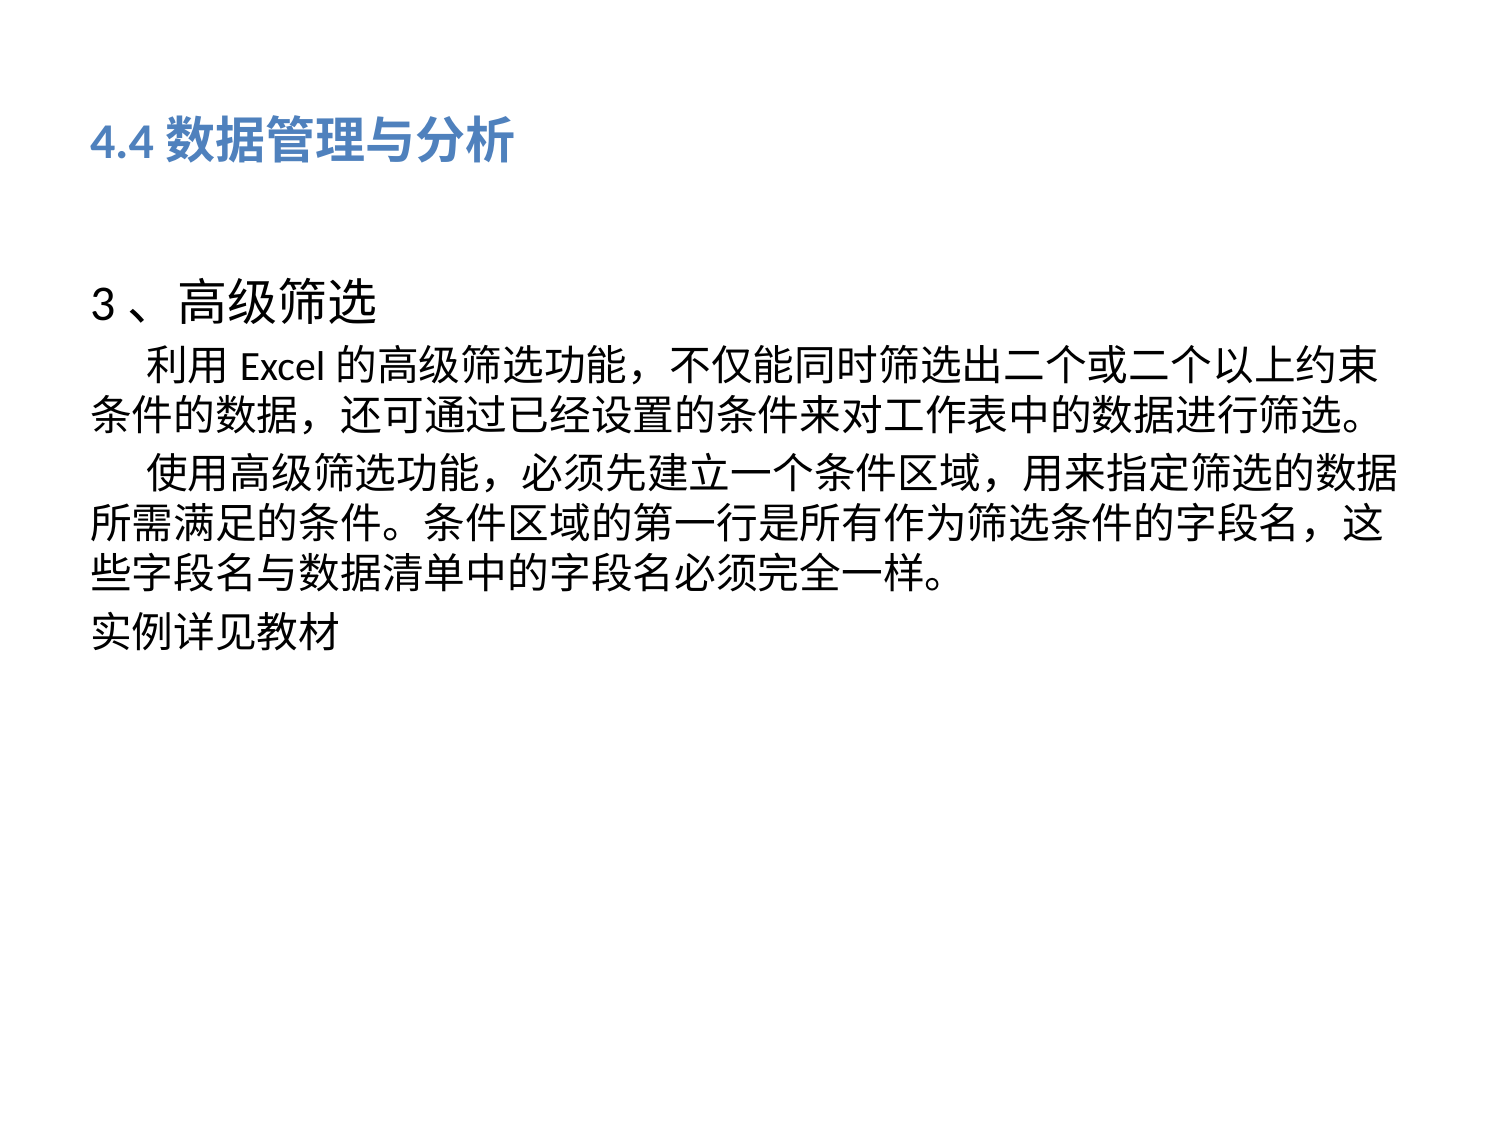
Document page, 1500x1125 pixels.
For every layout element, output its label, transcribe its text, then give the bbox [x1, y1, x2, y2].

list 3、高级筛选 利用Excel的高级筛选功能，不仅能同时筛选出二个或二个以上约束条件的数据，还可通过已经设置的条件来对工作表中的数据进行筛选。 使用高级筛选功能，必须先建立一个条件区域，用来指定筛选的数据所需满足的条件。条件区域的第一行是所有作为筛选条件的字段名，这些字段名与数据清单中的字段名必须完全一样。 实例详见教材 [75, 262, 1425, 1005]
title 4.4数据管理与分析 [75, 45, 1425, 233]
